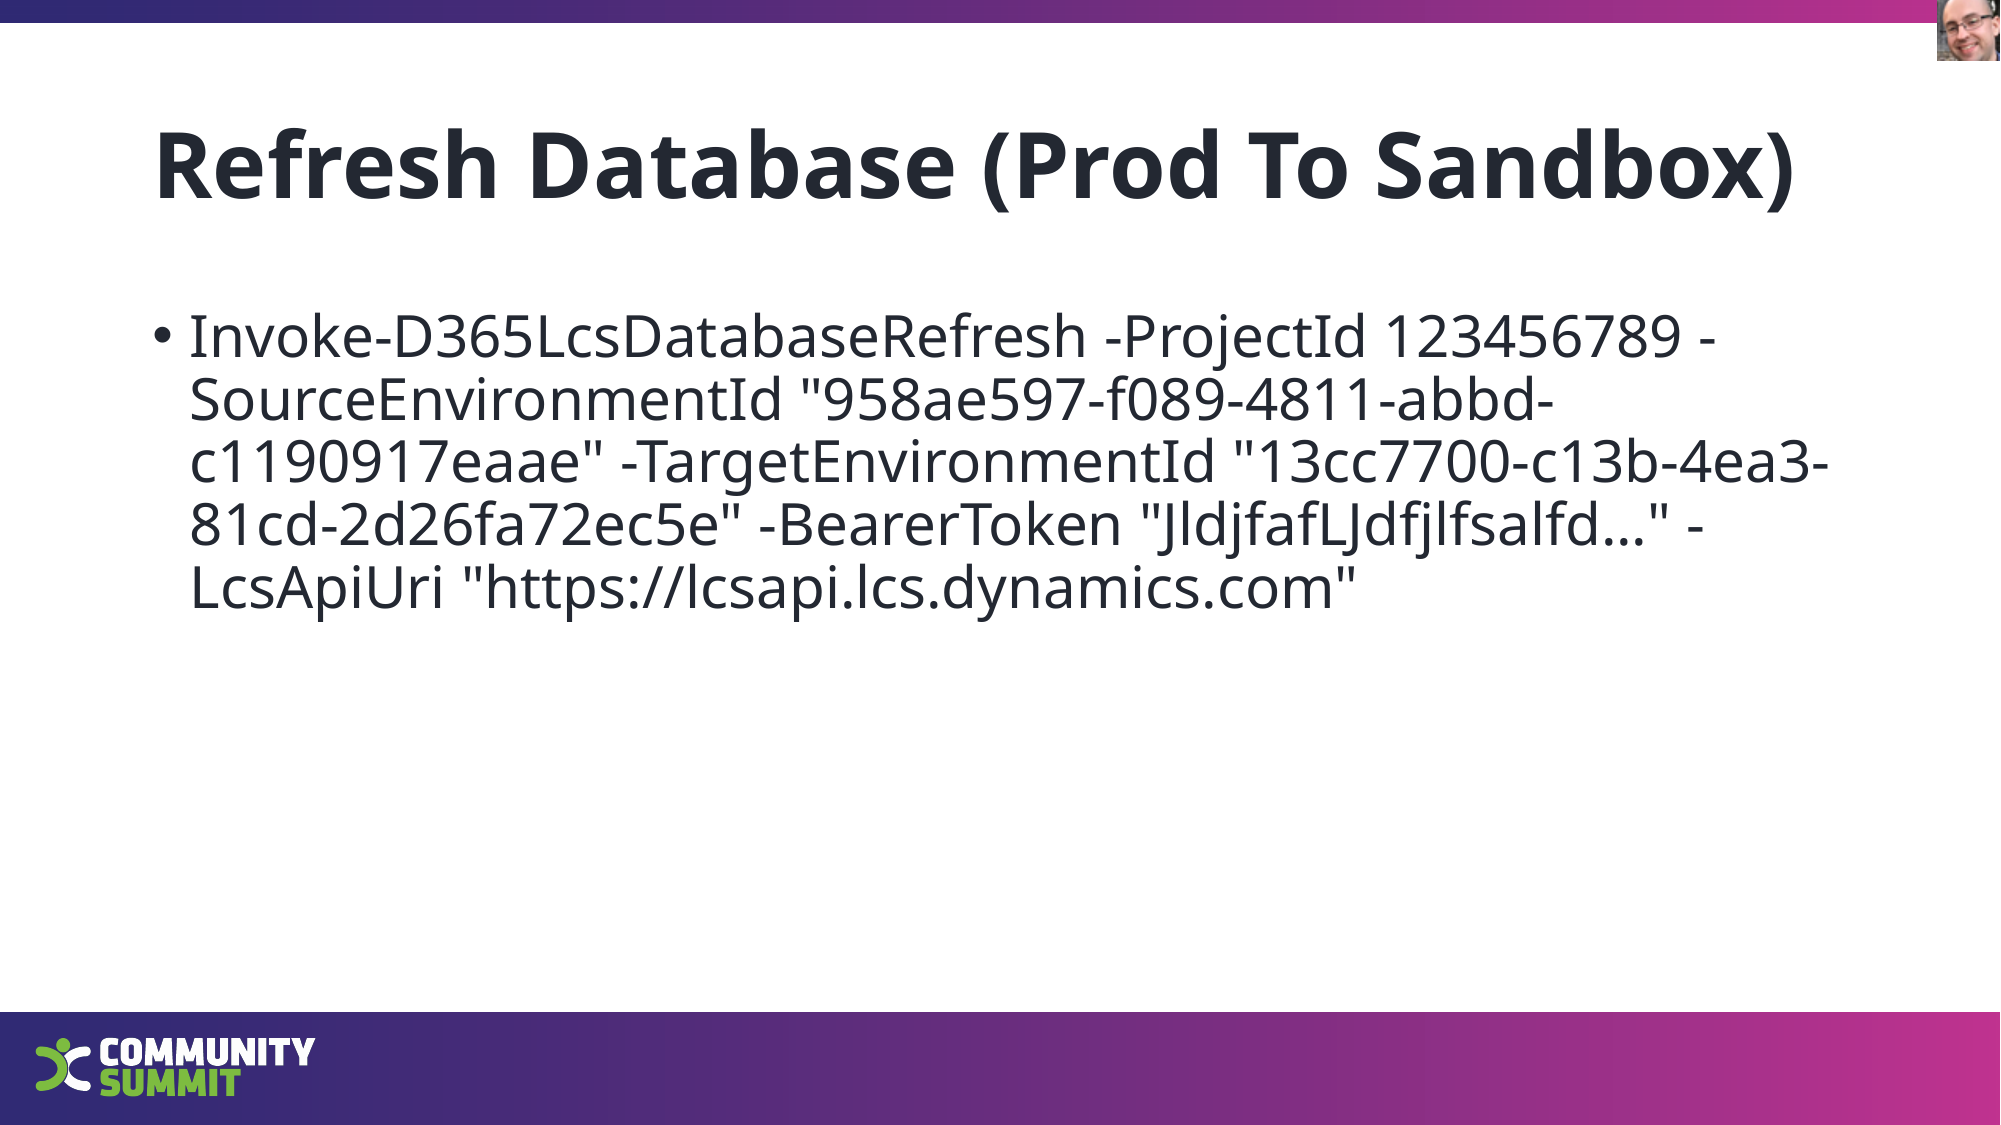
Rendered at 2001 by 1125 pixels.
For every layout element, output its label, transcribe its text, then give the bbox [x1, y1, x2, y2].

title Refresh Database (Prod To Sandbox) [137, 59, 1863, 278]
picture [0, 1012, 2000, 1125]
picture [0, 0, 2000, 61]
list Invoke-D365LcsDatabaseRefresh -ProjectId 123456789 -SourceEnvironmentId "958ae597-f089-4811-abbd-c1190917eaae" -TargetEnvironmentId "13cc7700-c13b-4ea3-81cd-2d26fa72ec5e" -BearerToken "JldjfafLJdfjlfsalfd..." -LcsApiUri "https://lcsapi.lcs.dynamics.com" [137, 299, 1863, 1014]
